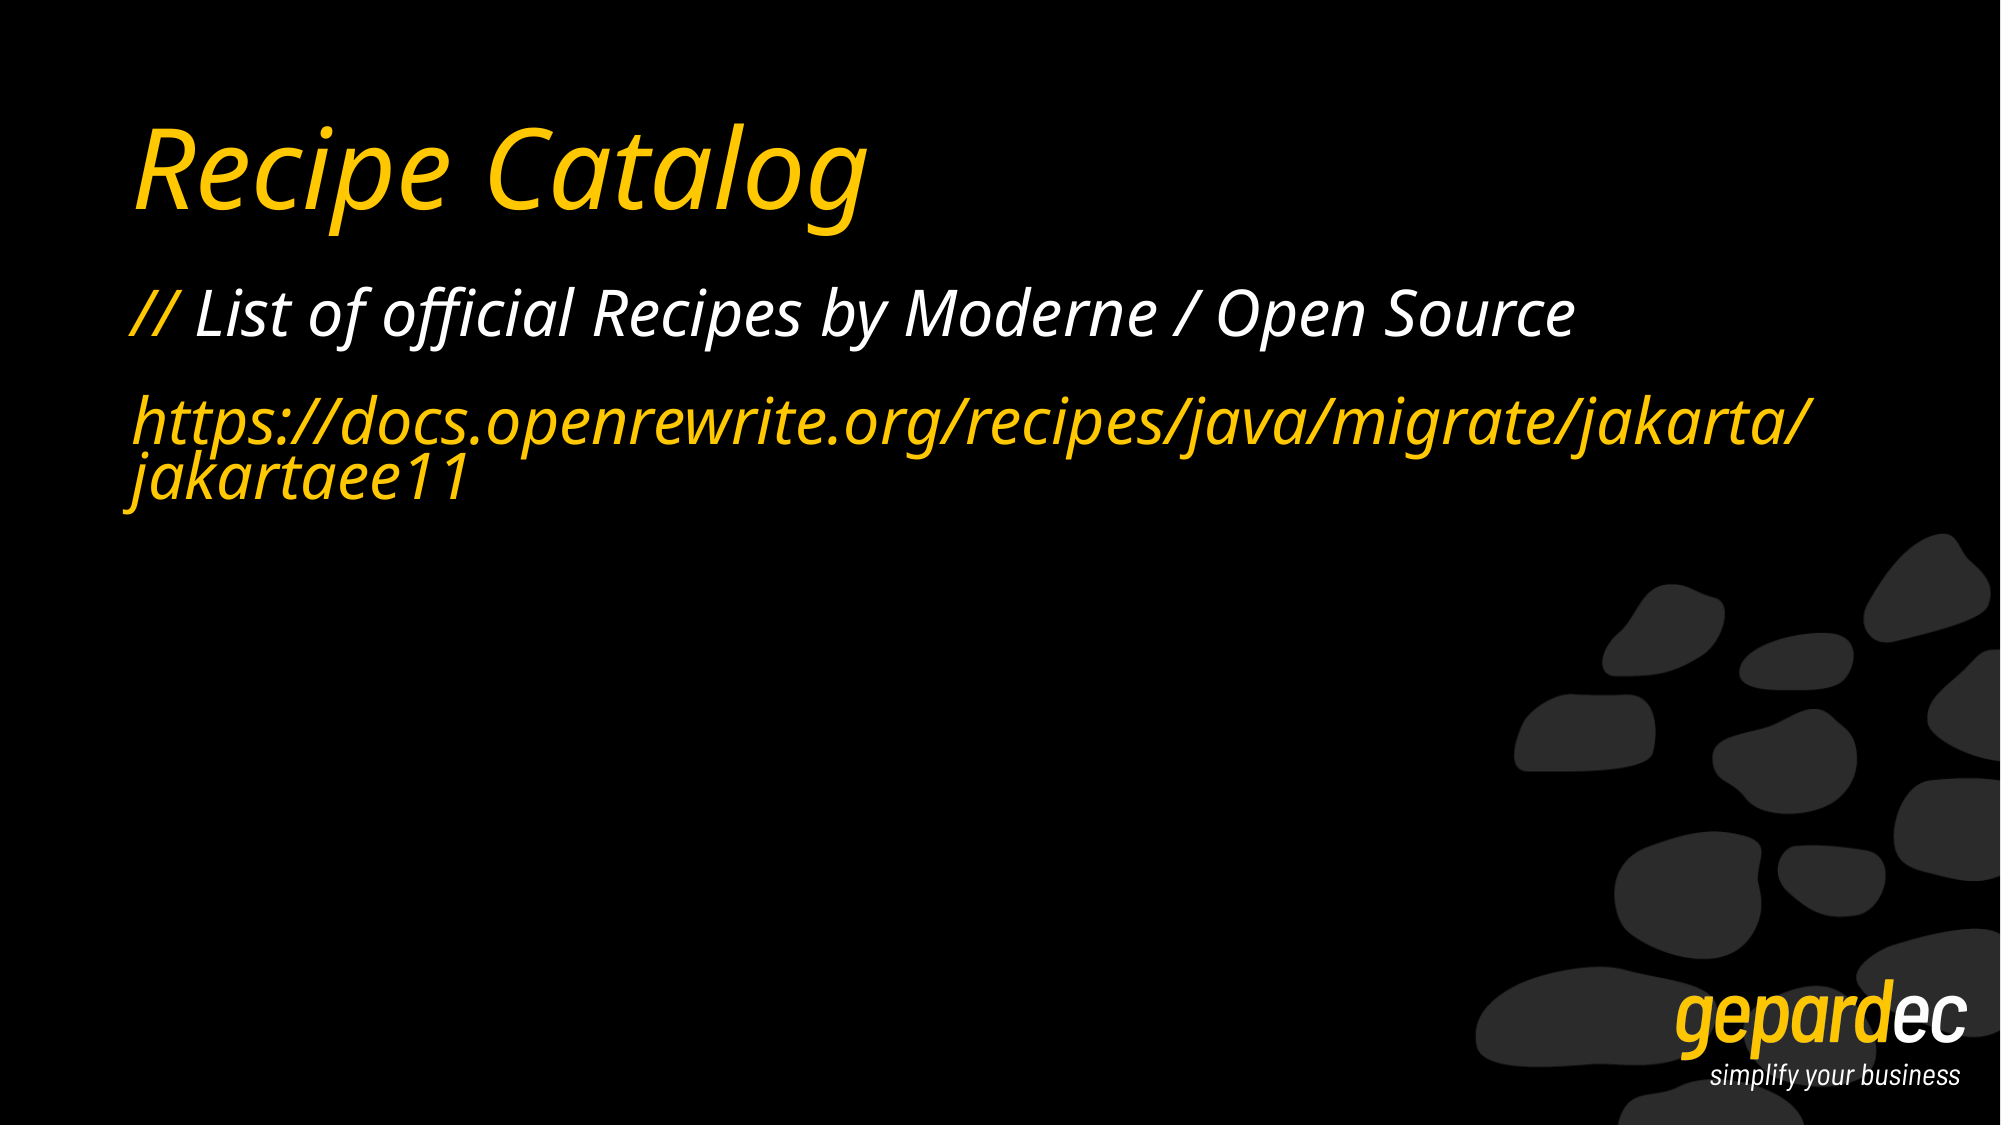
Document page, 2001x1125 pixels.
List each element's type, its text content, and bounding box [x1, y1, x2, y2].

title Recipe Catalog [116, 98, 1884, 265]
picture [0, 0, 2001, 1125]
list // List of official Recipes by Moderne / Open Source https://docs.openrewrite.org/recipes/java/migrate/jakarta/jakartaee11 [116, 278, 1884, 954]
